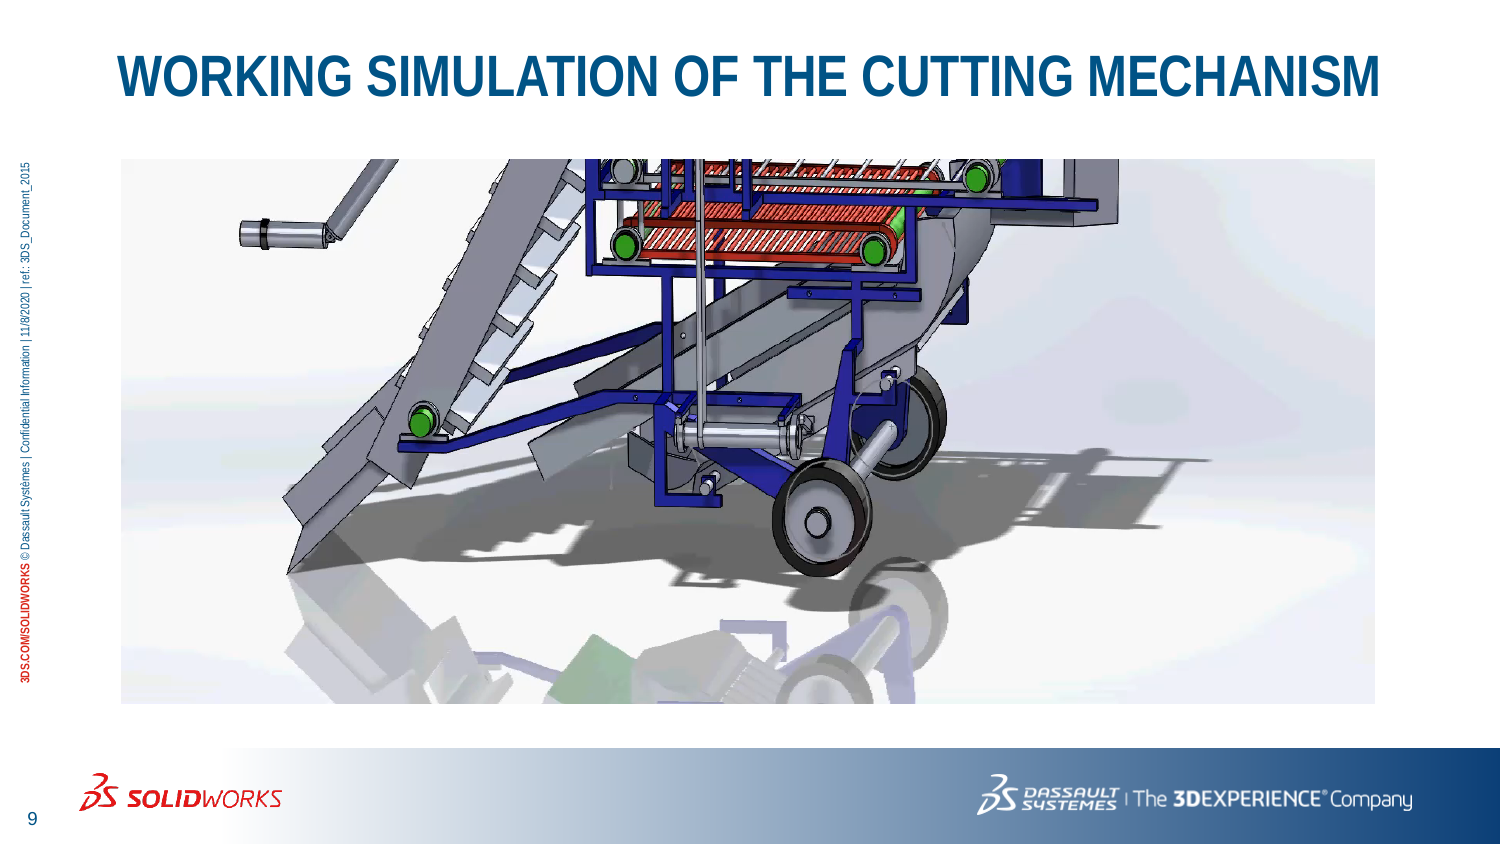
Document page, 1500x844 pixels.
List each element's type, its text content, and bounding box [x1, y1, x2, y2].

text_box WORKING SIMULATION OF THE CUTTING MECHANISM [0, 30, 1500, 115]
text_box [120, 158, 1376, 705]
picture [79, 773, 282, 811]
picture [977, 774, 1412, 815]
